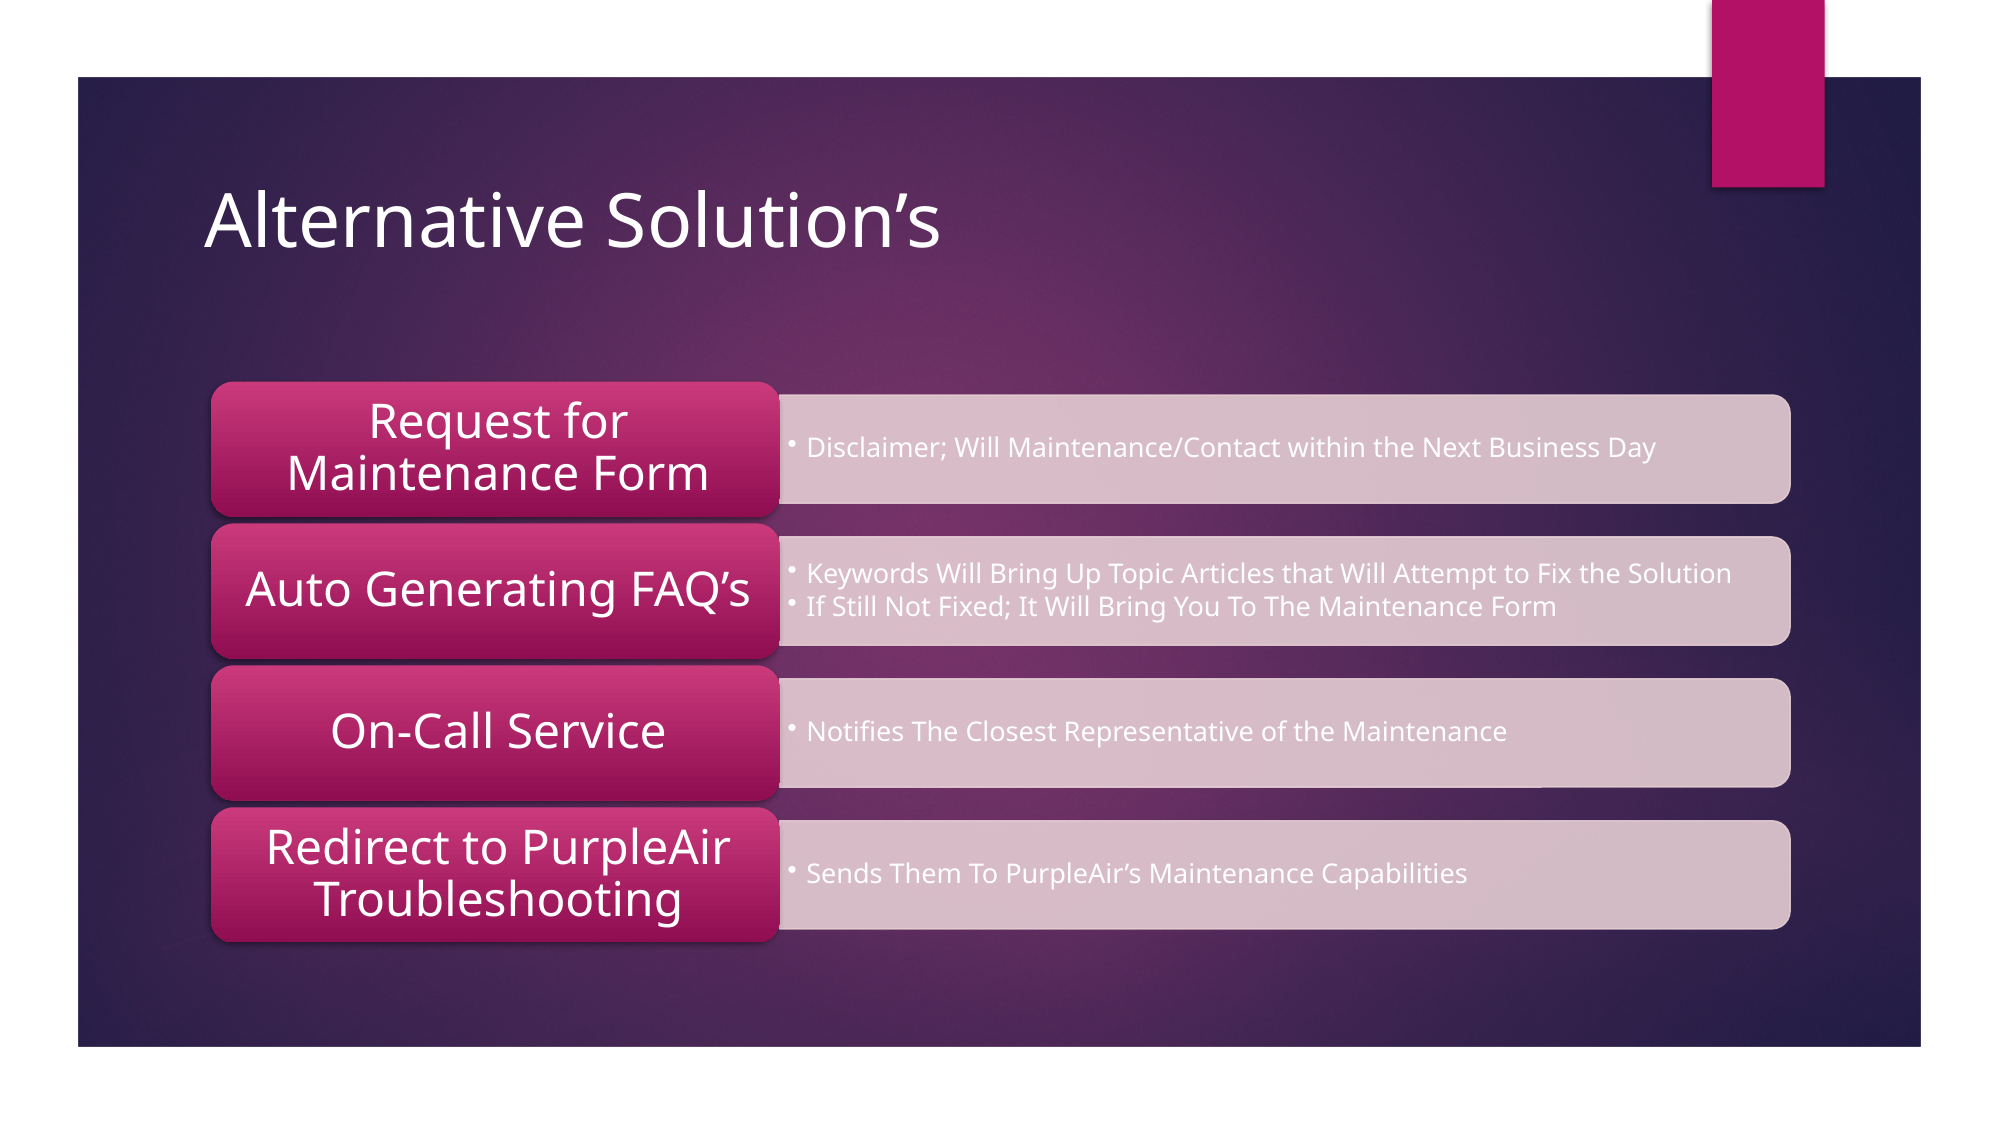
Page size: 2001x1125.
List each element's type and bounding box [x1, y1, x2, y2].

text_box [0, 0, 2000, 1125]
list [210, 380, 1791, 943]
